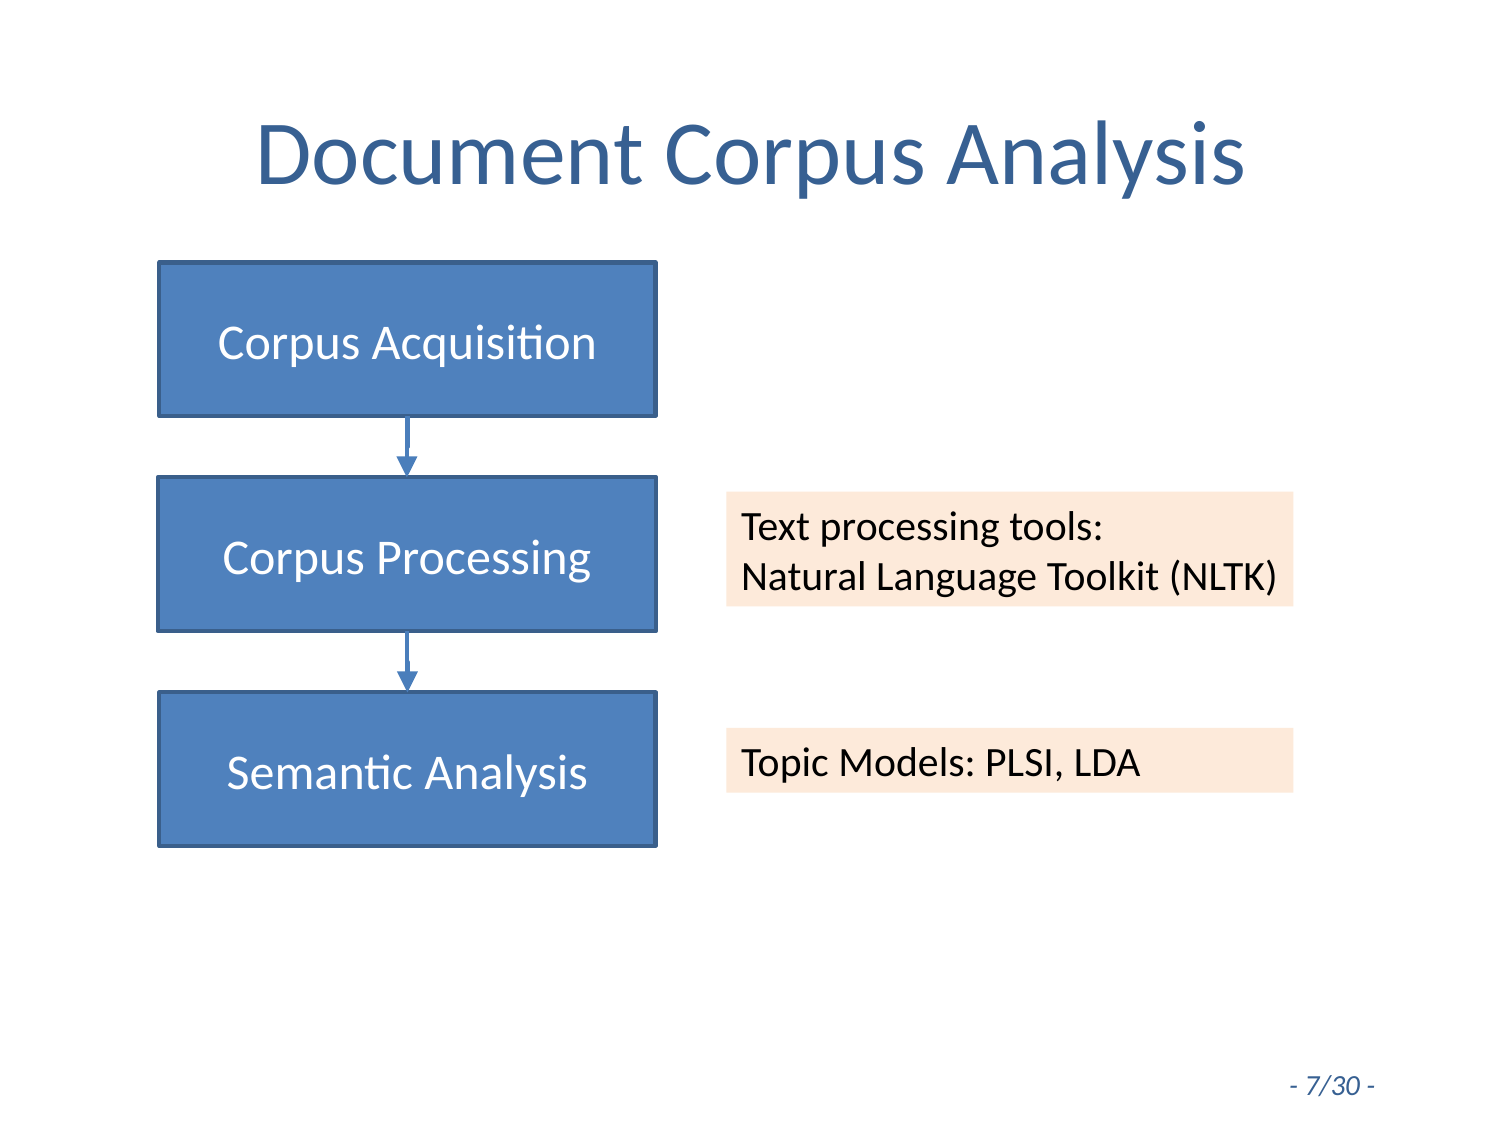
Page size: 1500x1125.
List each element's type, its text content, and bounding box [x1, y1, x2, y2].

text_box Text processing tools: Natural Language Toolkit (NLTK) [726, 491, 1294, 607]
text_box Semantic Analysis [157, 690, 658, 848]
text_box Corpus Processing [156, 475, 658, 633]
title Document Corpus Analysis [76, 54, 1427, 242]
text_box Corpus Acquisition [157, 260, 658, 418]
text_box Topic Models: PLSI, LDA [726, 727, 1294, 793]
